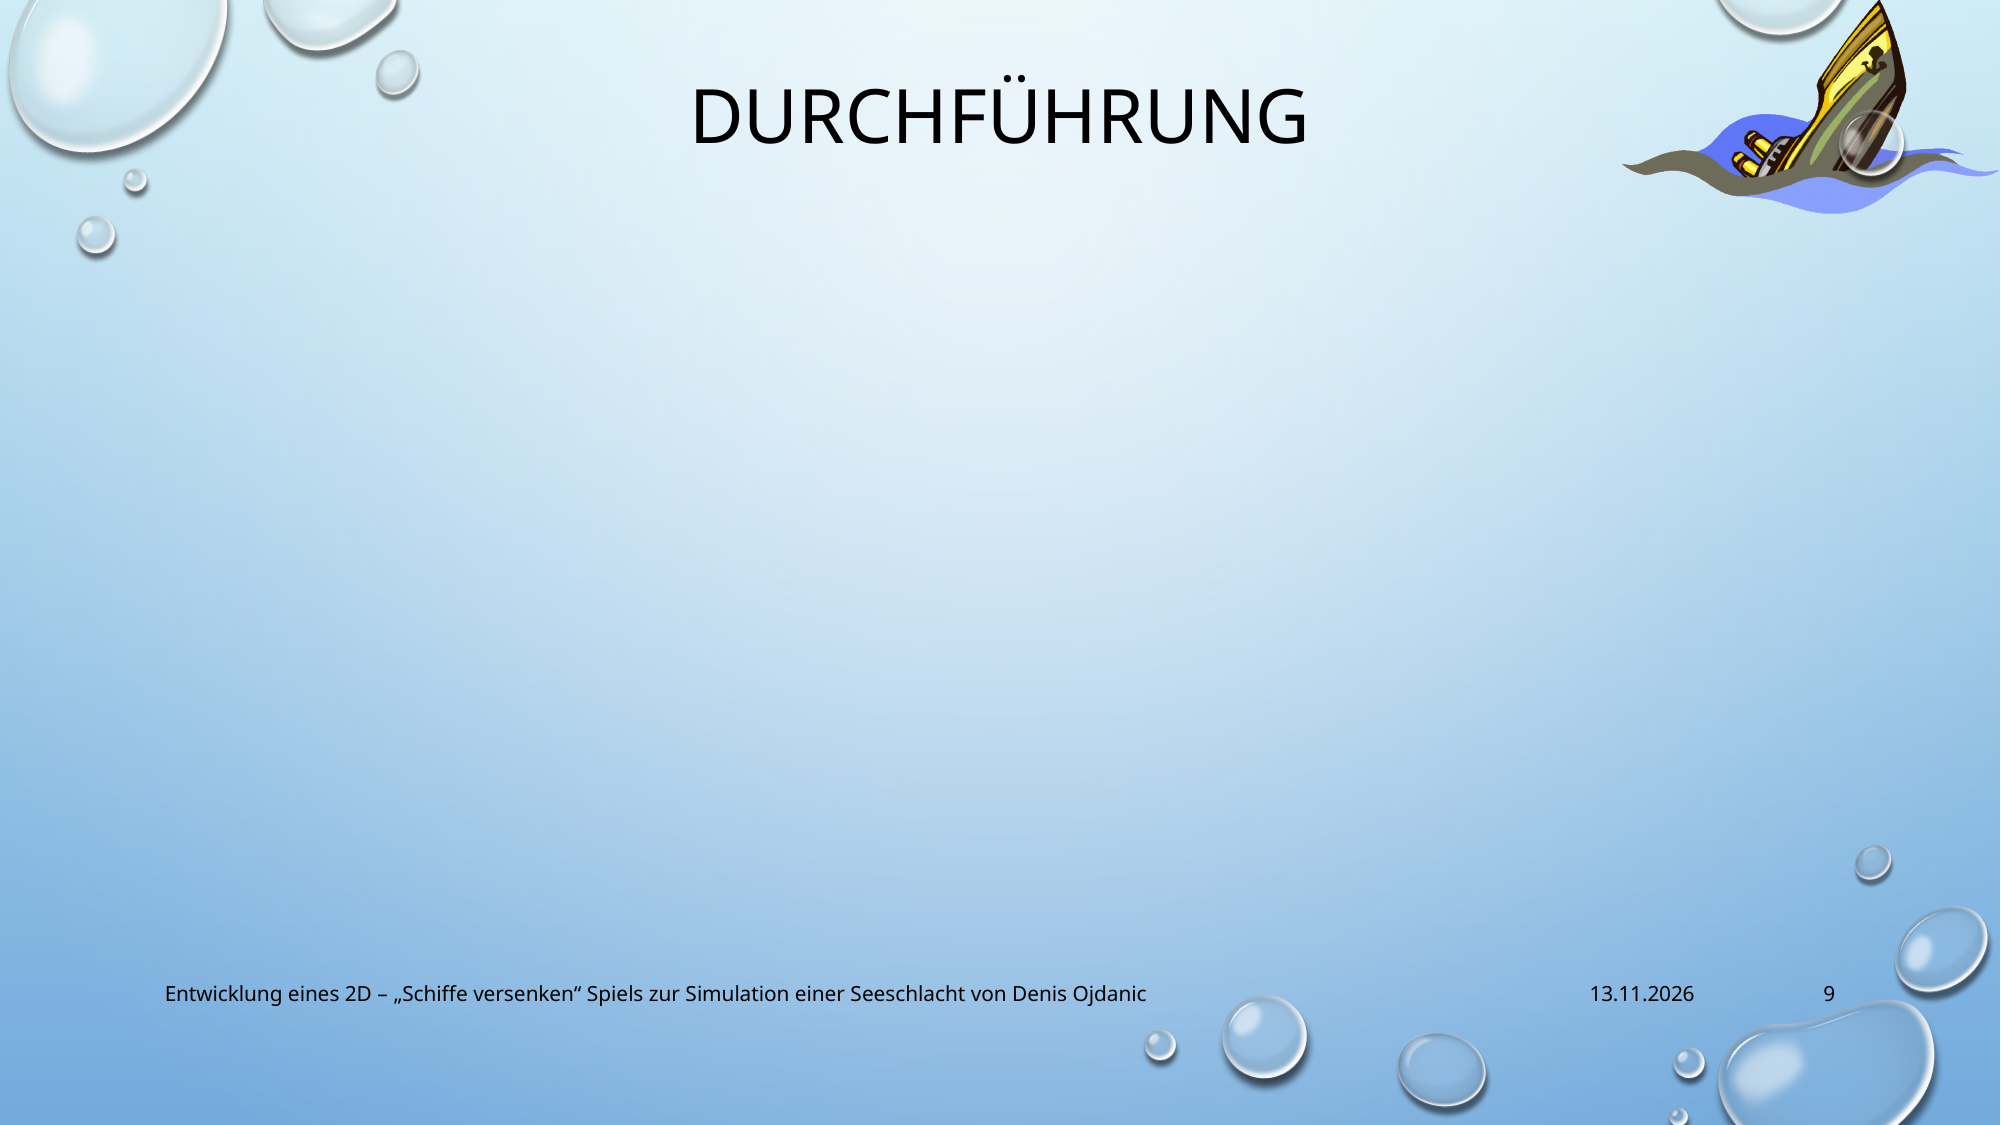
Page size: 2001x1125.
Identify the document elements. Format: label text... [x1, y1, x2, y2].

picture [0, 0, 2000, 1125]
footer Entwicklung eines 2D – „Schiffe versenken“ Spiels zur Simulation einer Seeschlacht von Denis Ojdanic [149, 965, 1245, 1025]
title Durchführung [149, 50, 1851, 189]
slide_number 9 [1724, 965, 1851, 1025]
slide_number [1259, 965, 1710, 1025]
